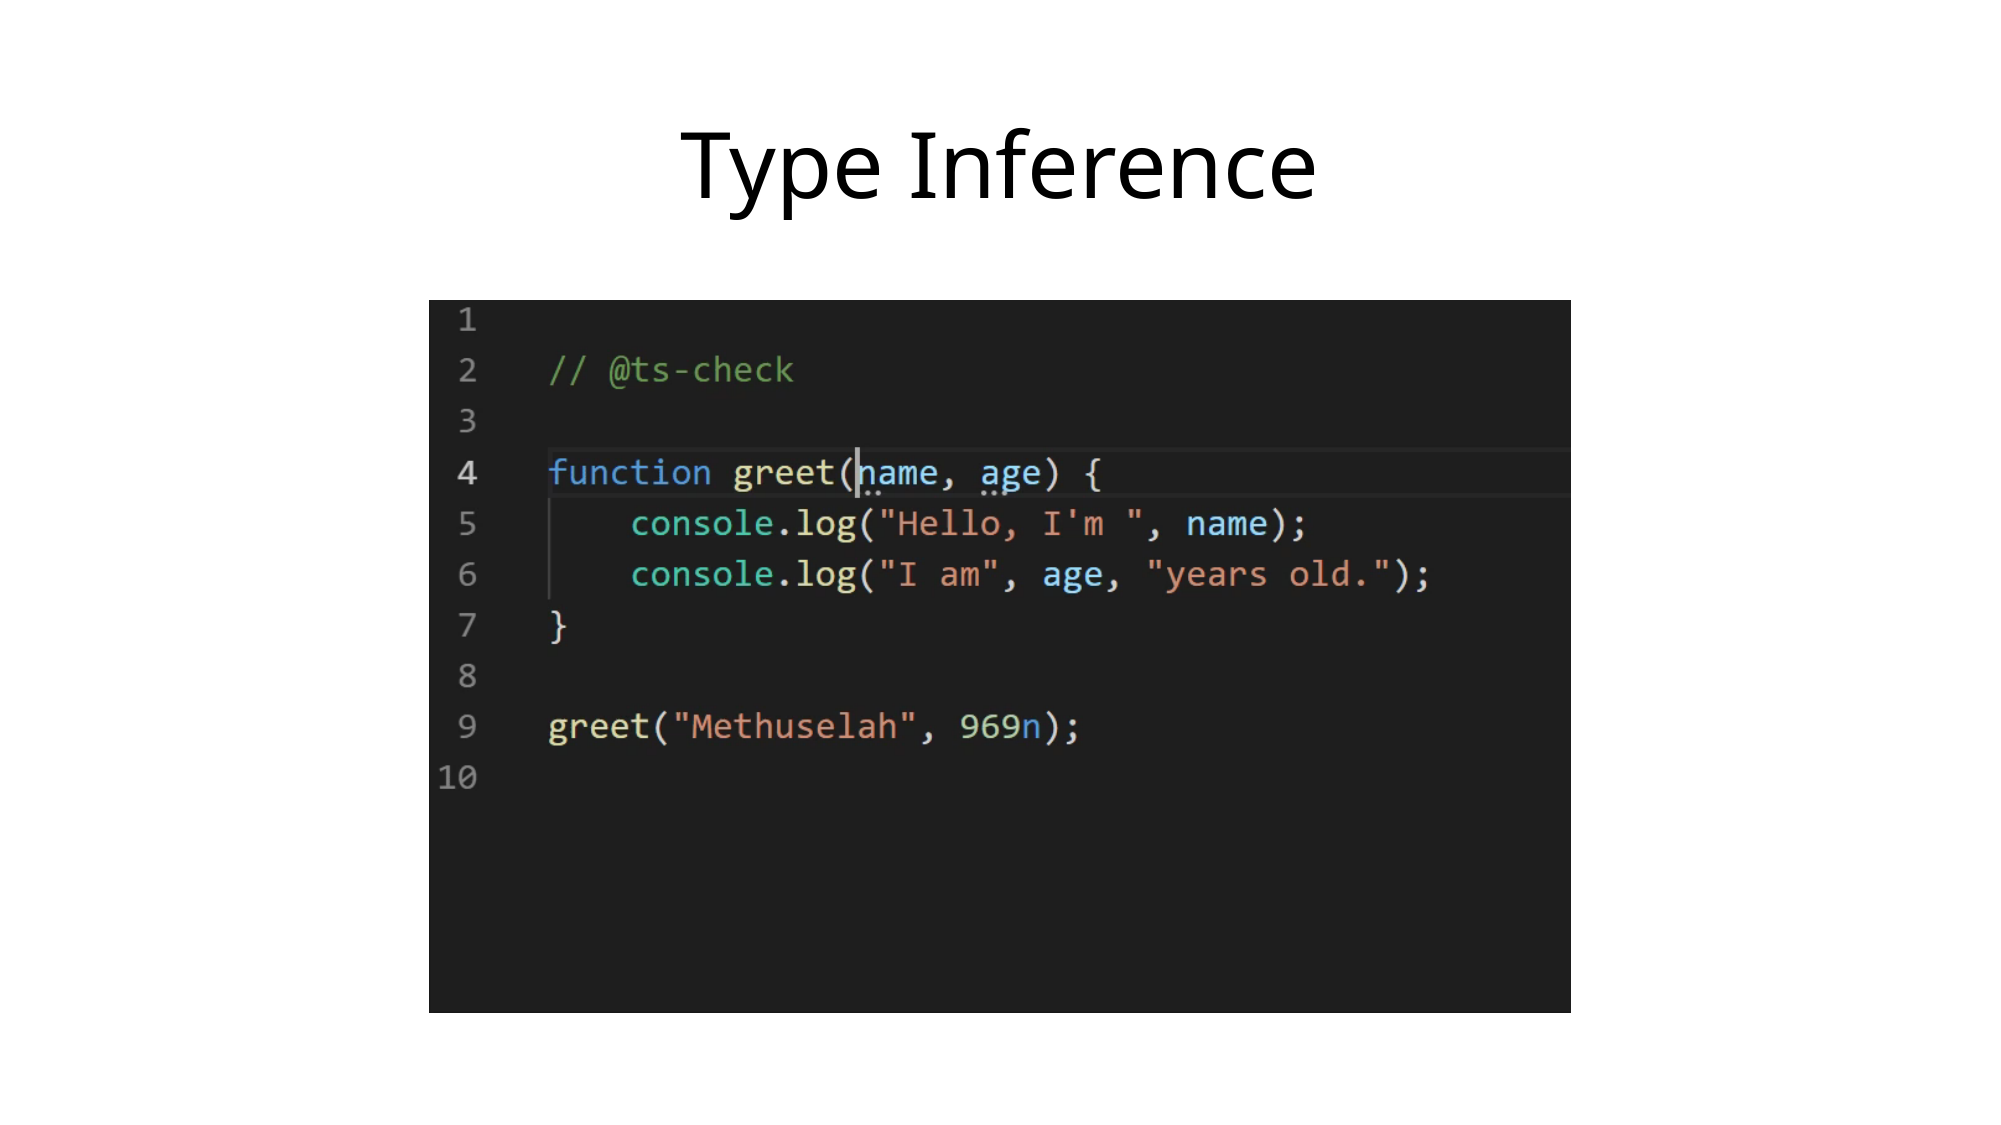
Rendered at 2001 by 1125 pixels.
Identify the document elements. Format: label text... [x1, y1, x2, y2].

title Type Inference [137, 59, 1863, 278]
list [428, 299, 1572, 1014]
